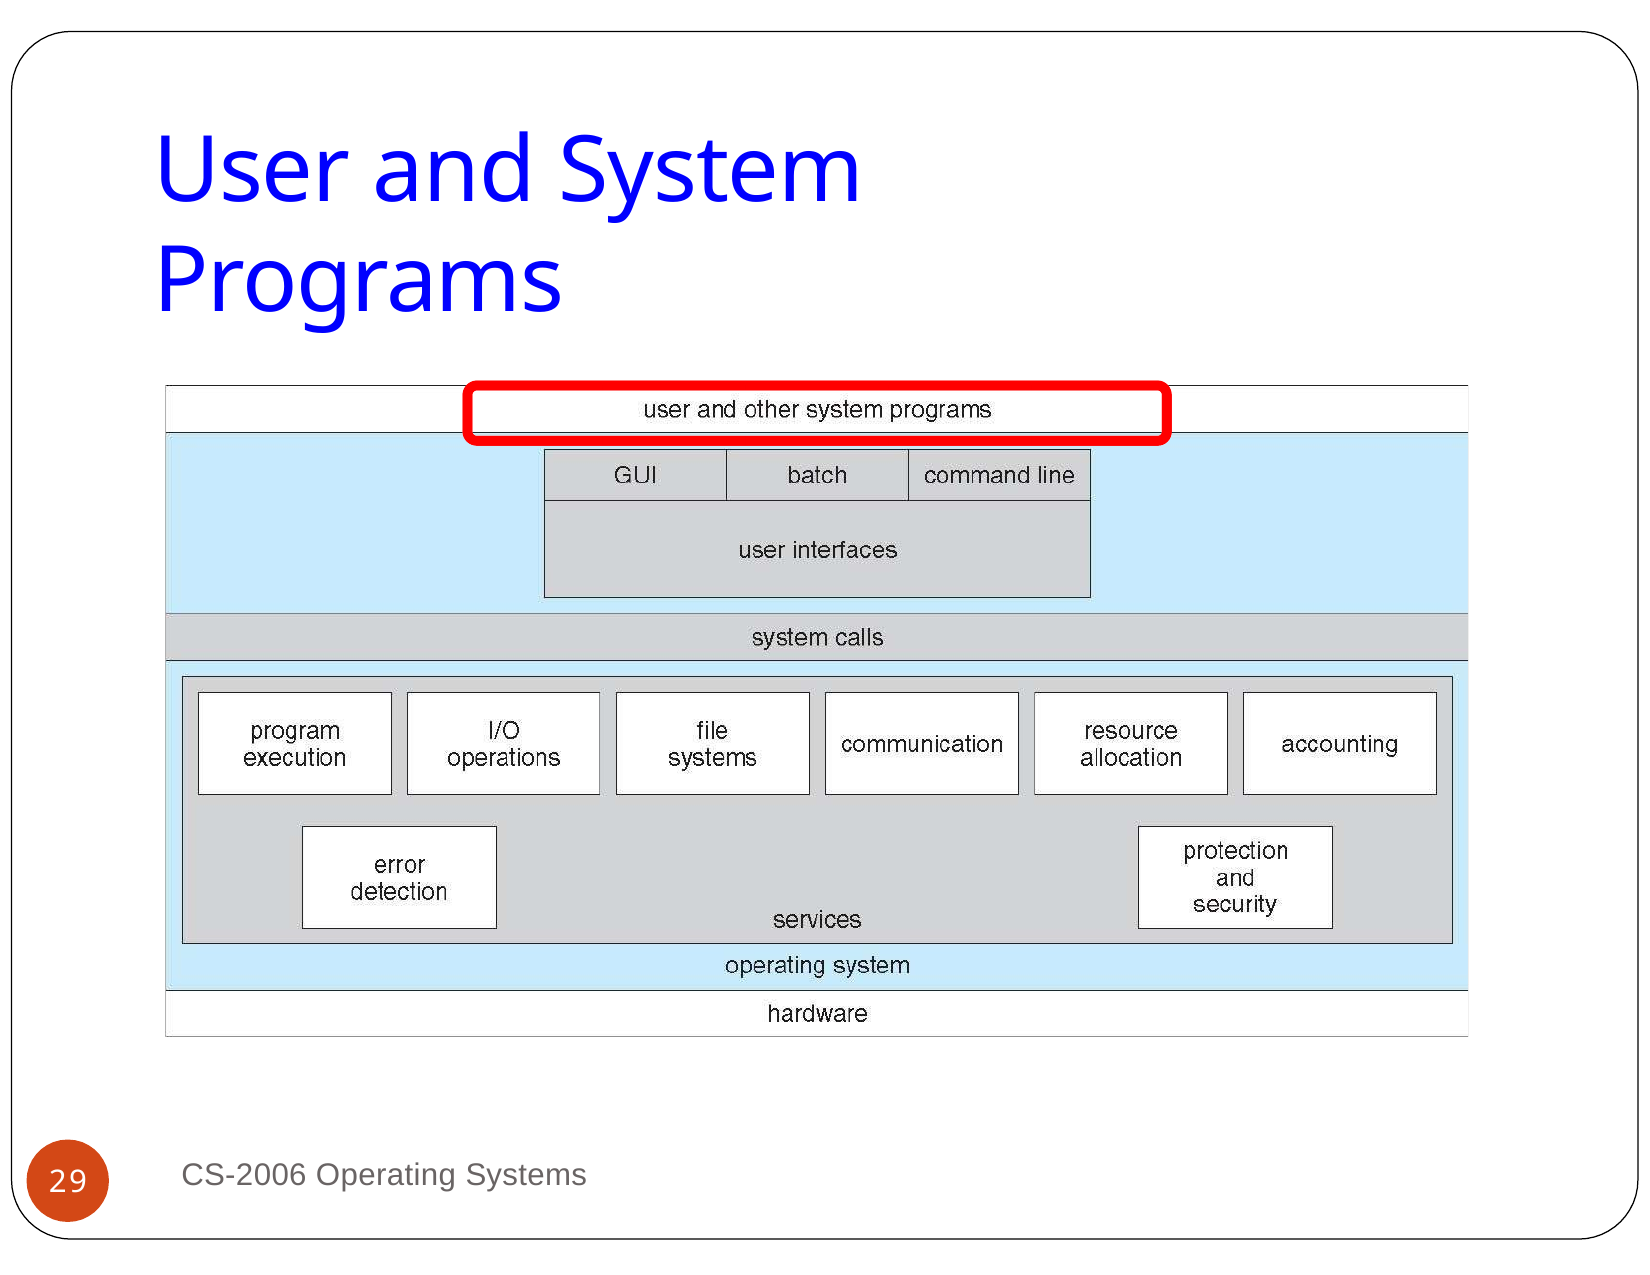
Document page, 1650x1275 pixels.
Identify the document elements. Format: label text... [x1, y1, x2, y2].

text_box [165, 377, 1469, 1037]
text_box [26, 1139, 109, 1222]
title User and System Programs [151, 107, 1198, 330]
footer CS-2006 Operating Systems [179, 1154, 590, 1275]
text_box 29 [46, 1161, 93, 1199]
